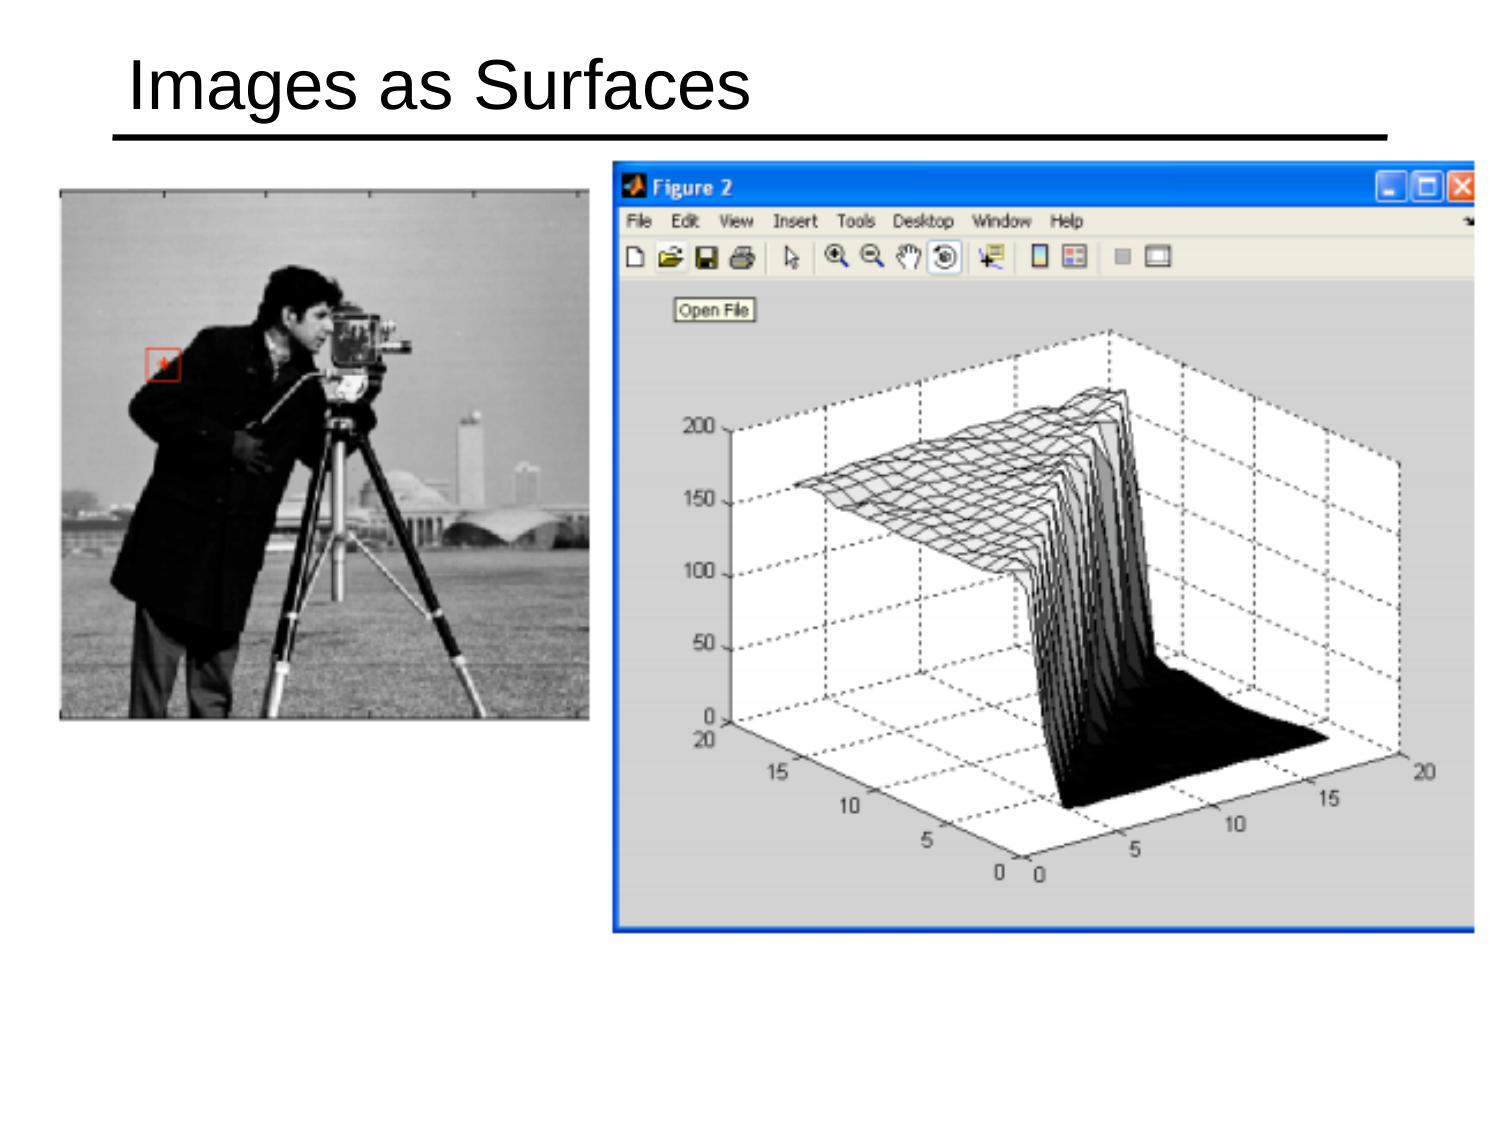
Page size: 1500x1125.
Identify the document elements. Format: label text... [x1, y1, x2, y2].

title Images as Surfaces [112, 12, 1388, 150]
picture [37, 150, 1482, 950]
